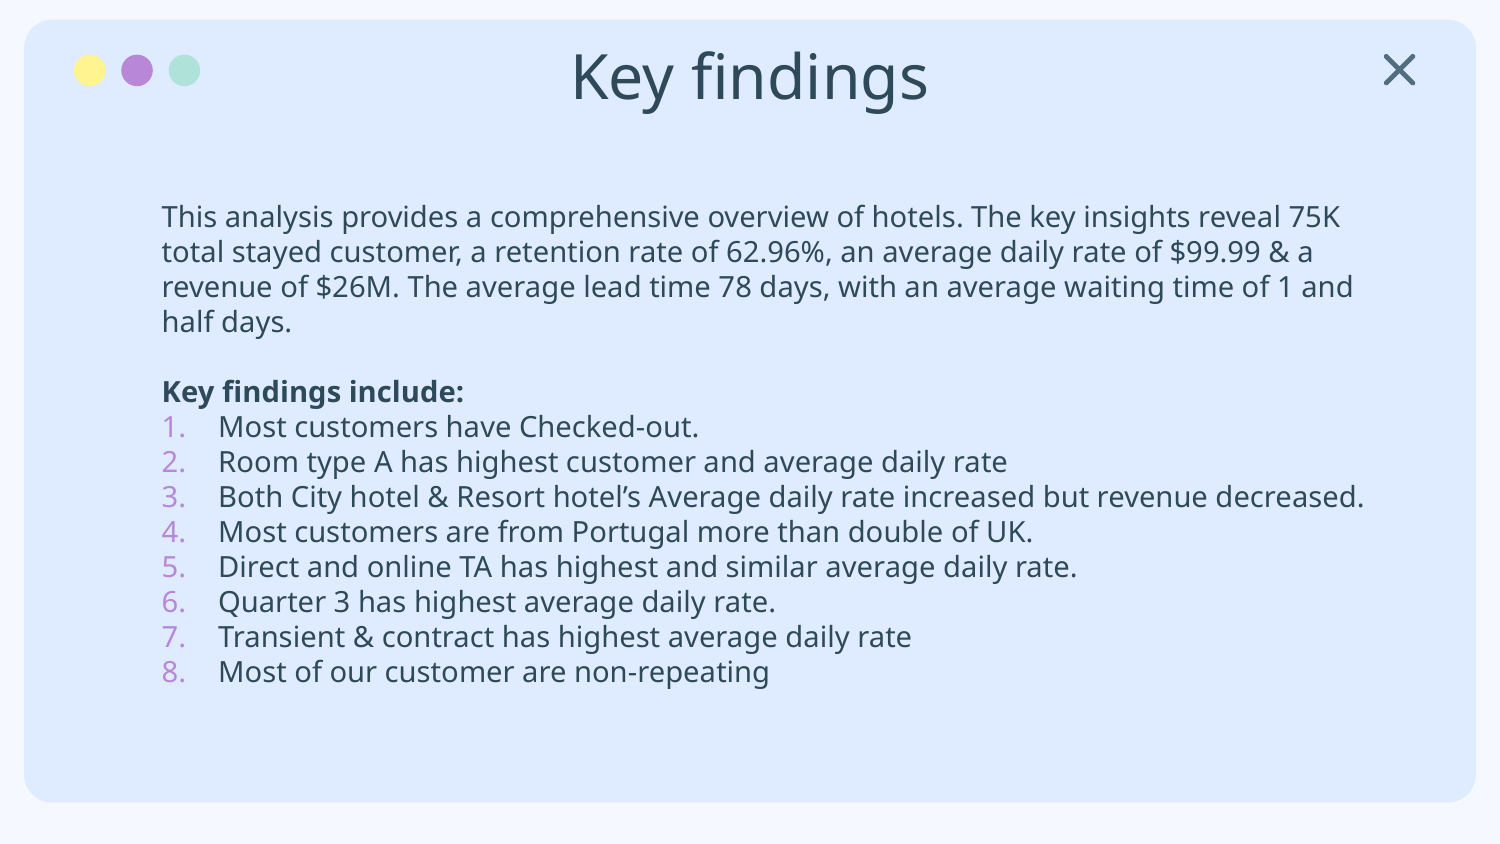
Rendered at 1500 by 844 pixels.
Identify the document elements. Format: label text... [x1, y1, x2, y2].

subtitle This analysis provides a comprehensive overview of hotels. The key insights reveal 75K total stayed customer, a retention rate of 62.96%, an average daily rate of $99.99 & a revenue of $26M. The average lead time 78 days, with an average waiting time of 1 and half days. Key findings include: Most customers have Checked-out. Room type A has highest customer and average daily rate Both City hotel & Resort hotel’s Average daily rate increased but revenue decreased. Most customers are from Portugal more than double of UK. Direct and online TA has highest and similar average daily rate. Quarter 3 has highest average daily rate. Transient & contract has highest average daily rate Most of our customer are non-repeating [123, 122, 1418, 766]
title Key findings [118, 21, 1382, 116]
